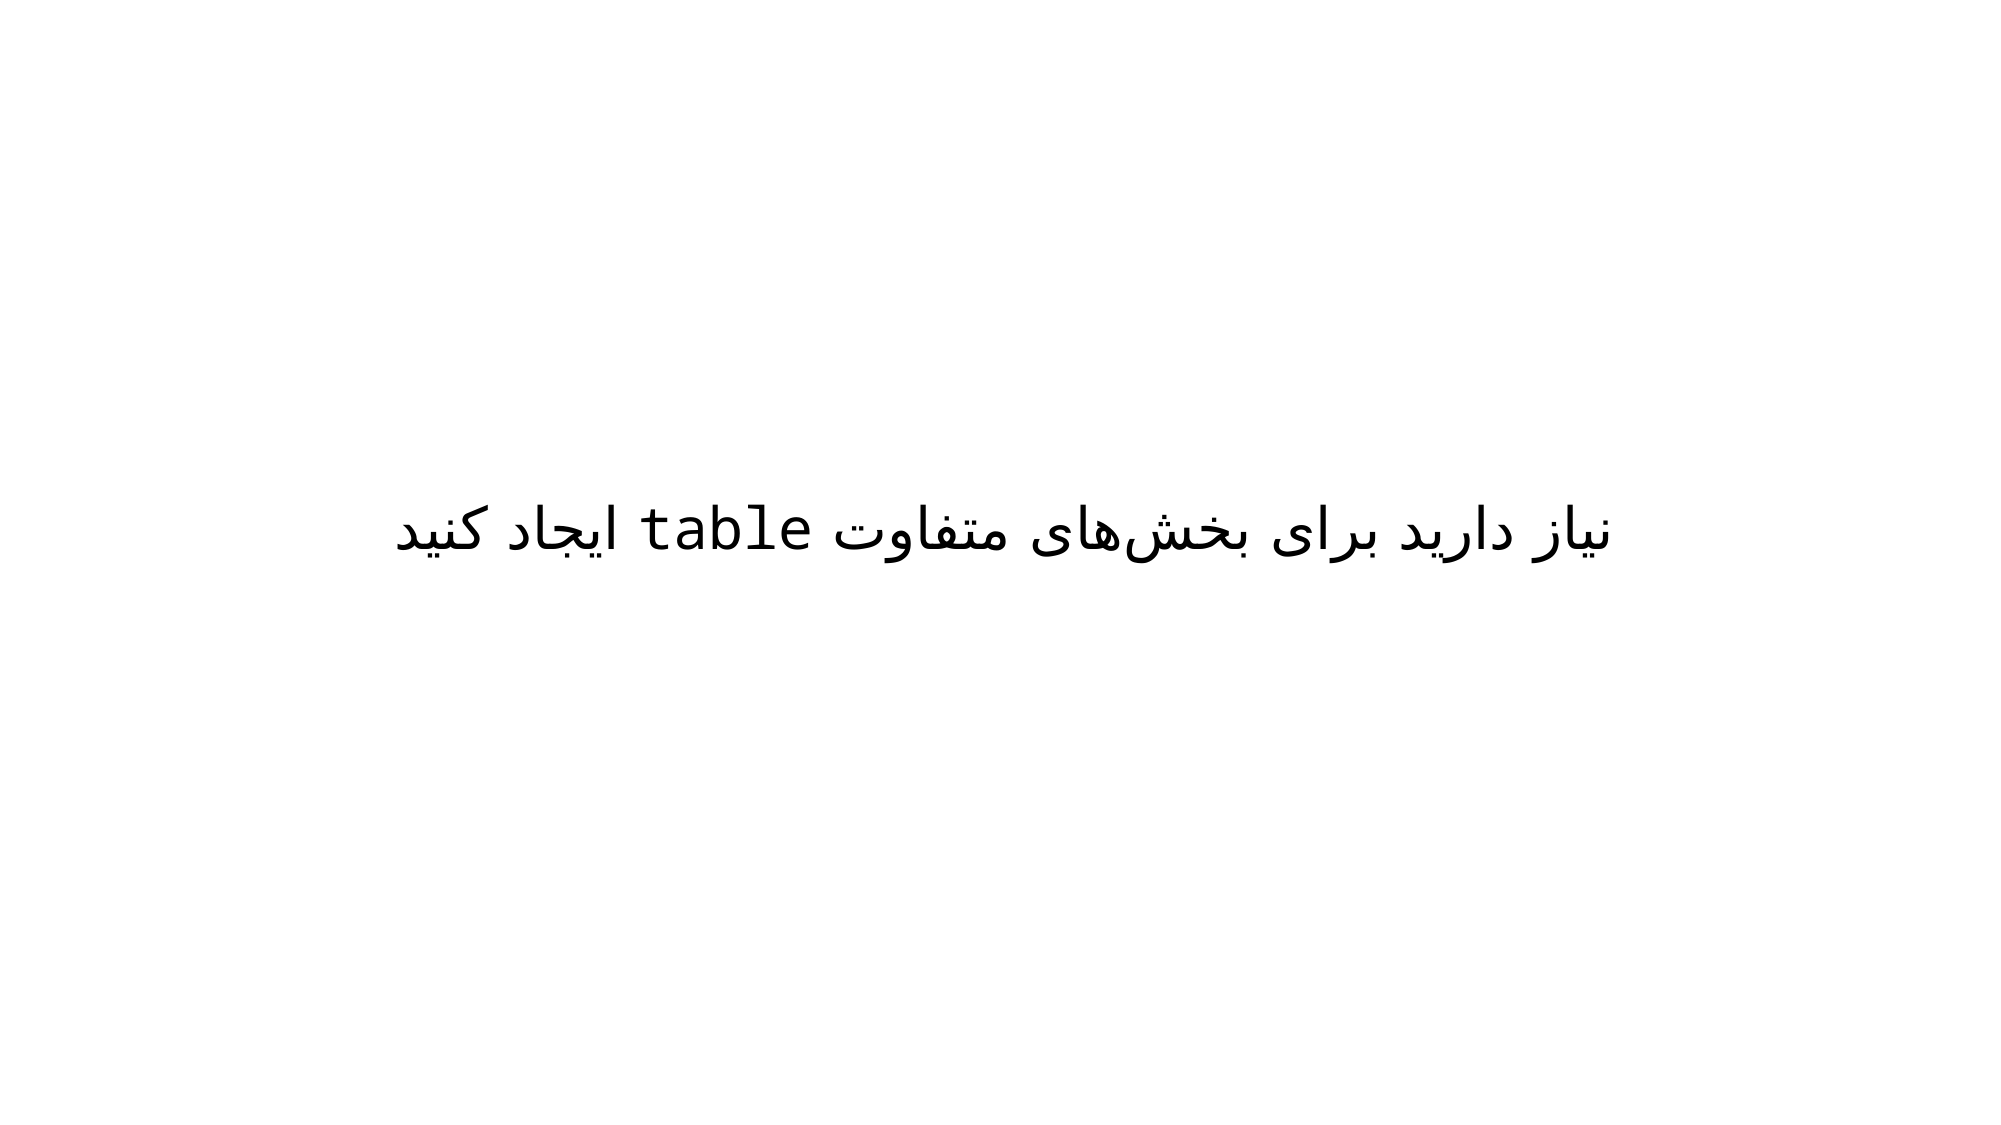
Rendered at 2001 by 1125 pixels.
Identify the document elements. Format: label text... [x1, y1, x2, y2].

title نیاز دارید برای بخش‌های متفاوت table ایجاد کنید [142, 421, 1868, 640]
